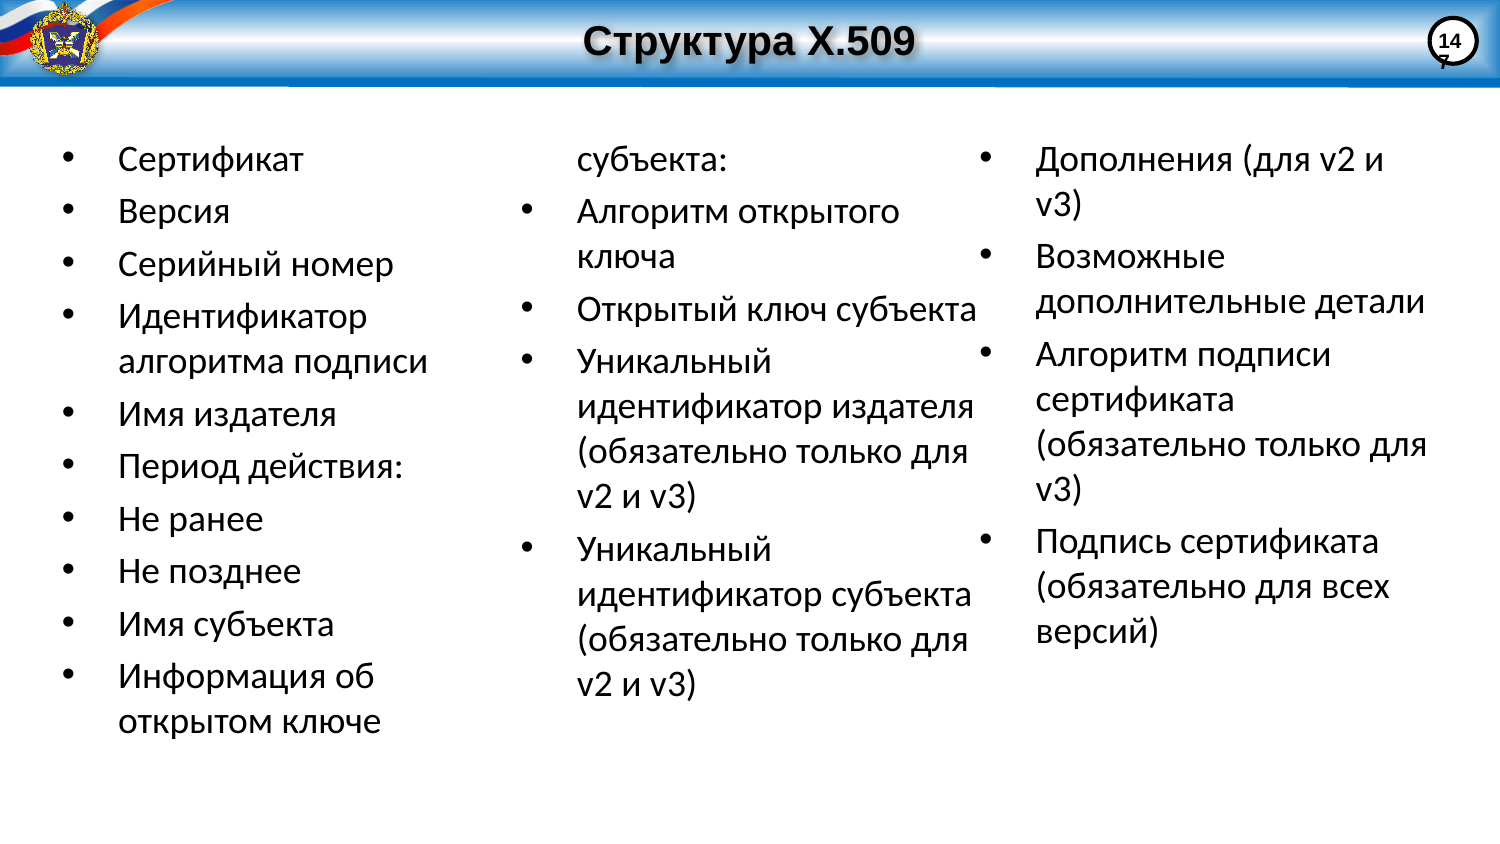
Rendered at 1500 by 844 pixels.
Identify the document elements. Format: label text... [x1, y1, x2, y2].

slide_number 147 [1423, 12, 1483, 68]
text_box Сертификат Версия Серийный номер Идентификатор алгоритма подписи Имя издателя Период действия: Не ранее Не позднее Имя субъекта Информация об открытом ключе субъекта: Алгоритм открытого ключа Открытый ключ субъекта Уникальный идентификатор издателя (обязательно только для v2 и v3) Уникальный идентификатор субъекта ​​(обязательно только для v2 и v3) Дополнения (для v2 и v3) Возможные дополнительные детали Алгоритм подписи сертификата (обязательно только для v3) Подпись сертификата (обязательно для всех версий) [47, 126, 1453, 751]
title Структура X.509 [0, 0, 1499, 80]
